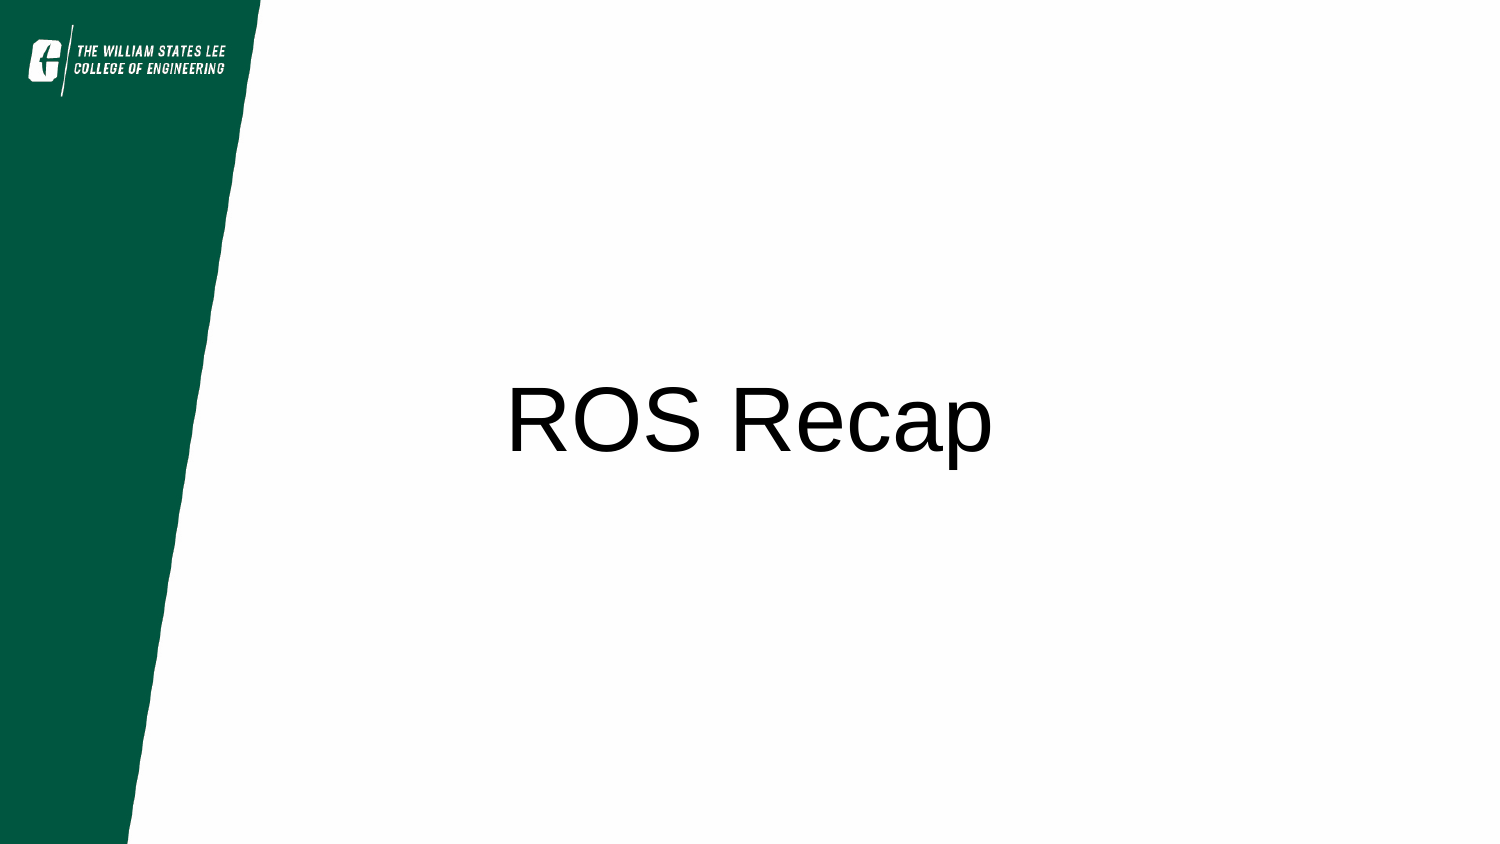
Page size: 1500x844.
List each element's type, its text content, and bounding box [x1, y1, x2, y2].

text_box ROS Recap [51, 352, 1449, 634]
picture [0, 0, 1500, 844]
